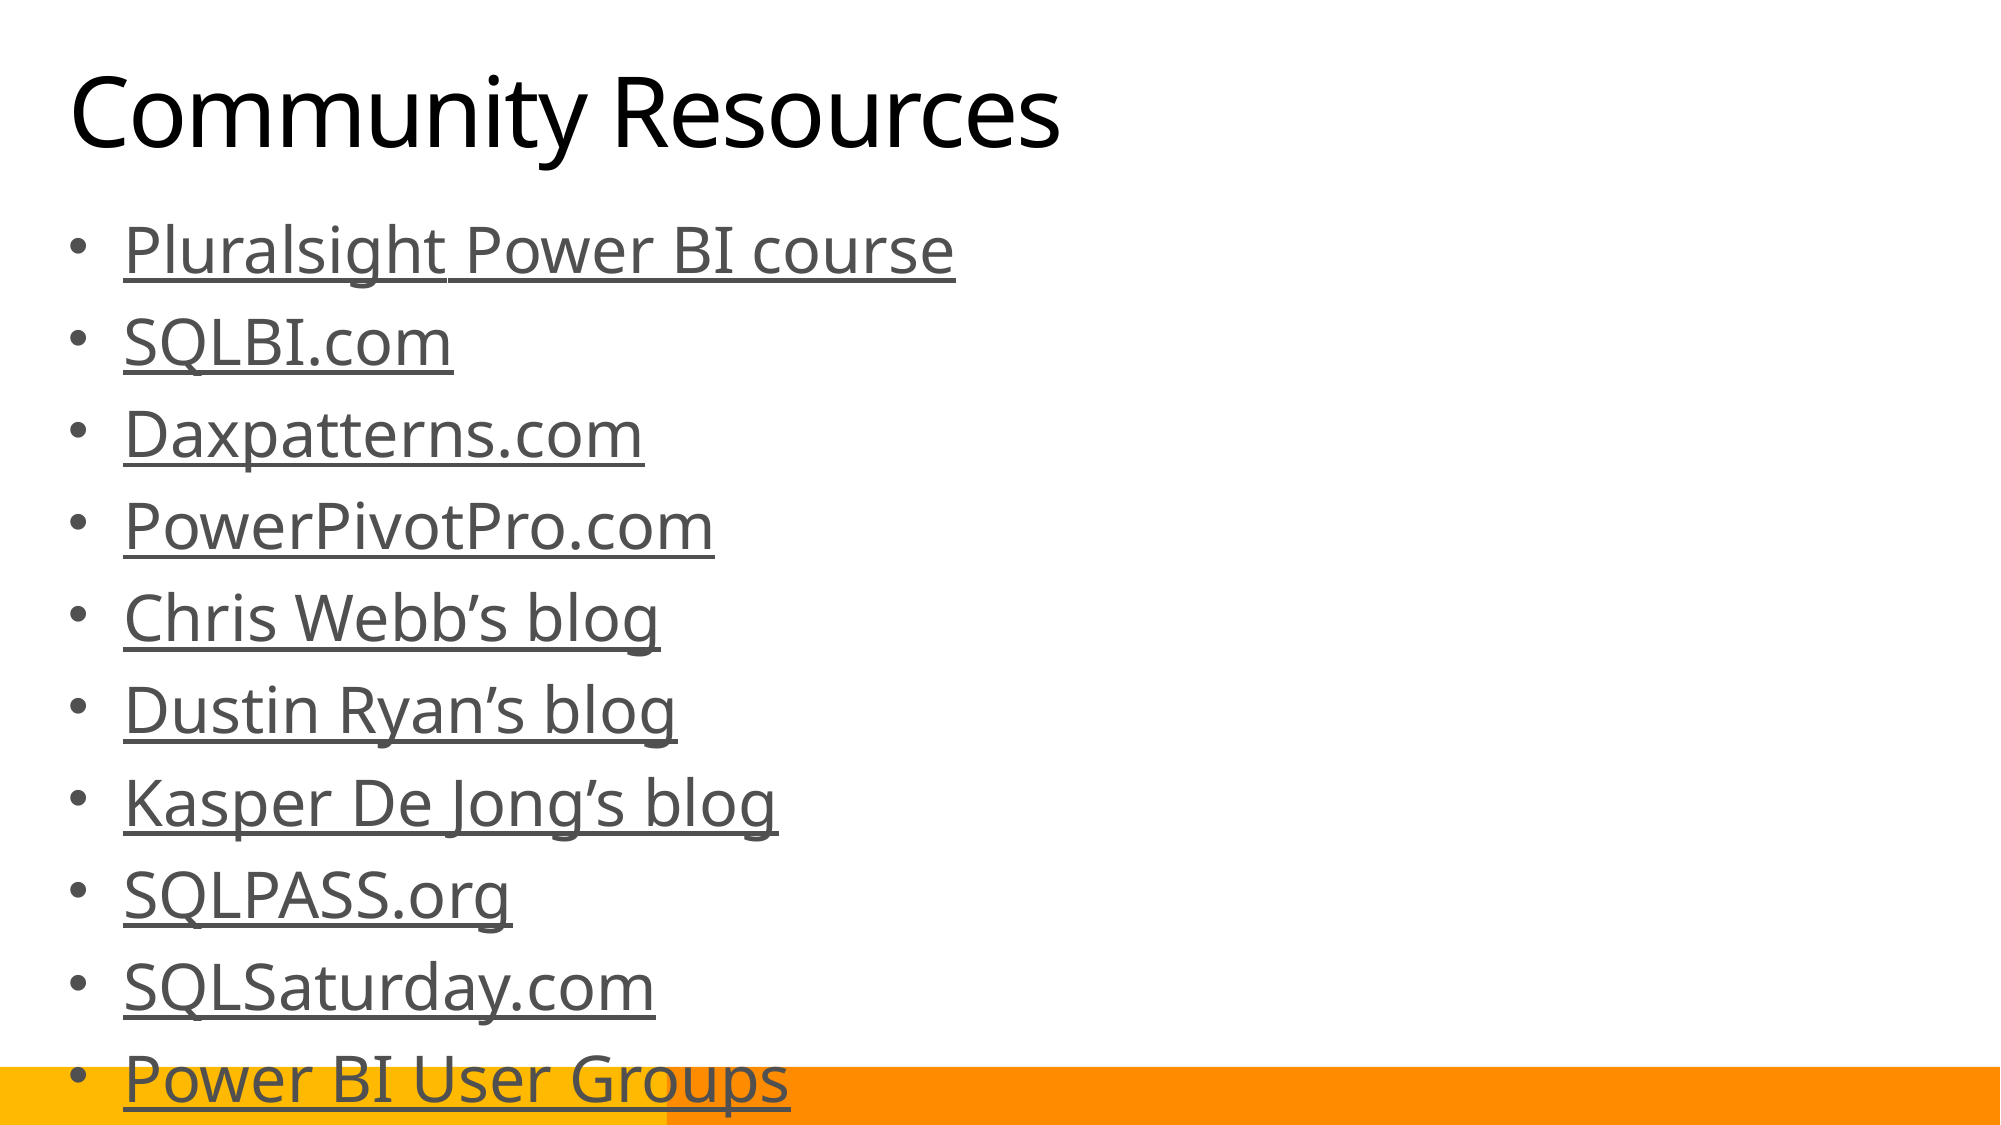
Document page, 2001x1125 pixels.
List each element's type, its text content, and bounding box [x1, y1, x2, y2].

title Community Resources [44, 47, 1957, 196]
list Pluralsight Power BI course SQLBI.com Daxpatterns.com PowerPivotPro.com Chris Webb’s blog Dustin Ryan’s blog Kasper De Jong’s blog SQLPASS.org SQLSaturday.com Power BI User Groups [44, 196, 1956, 1071]
